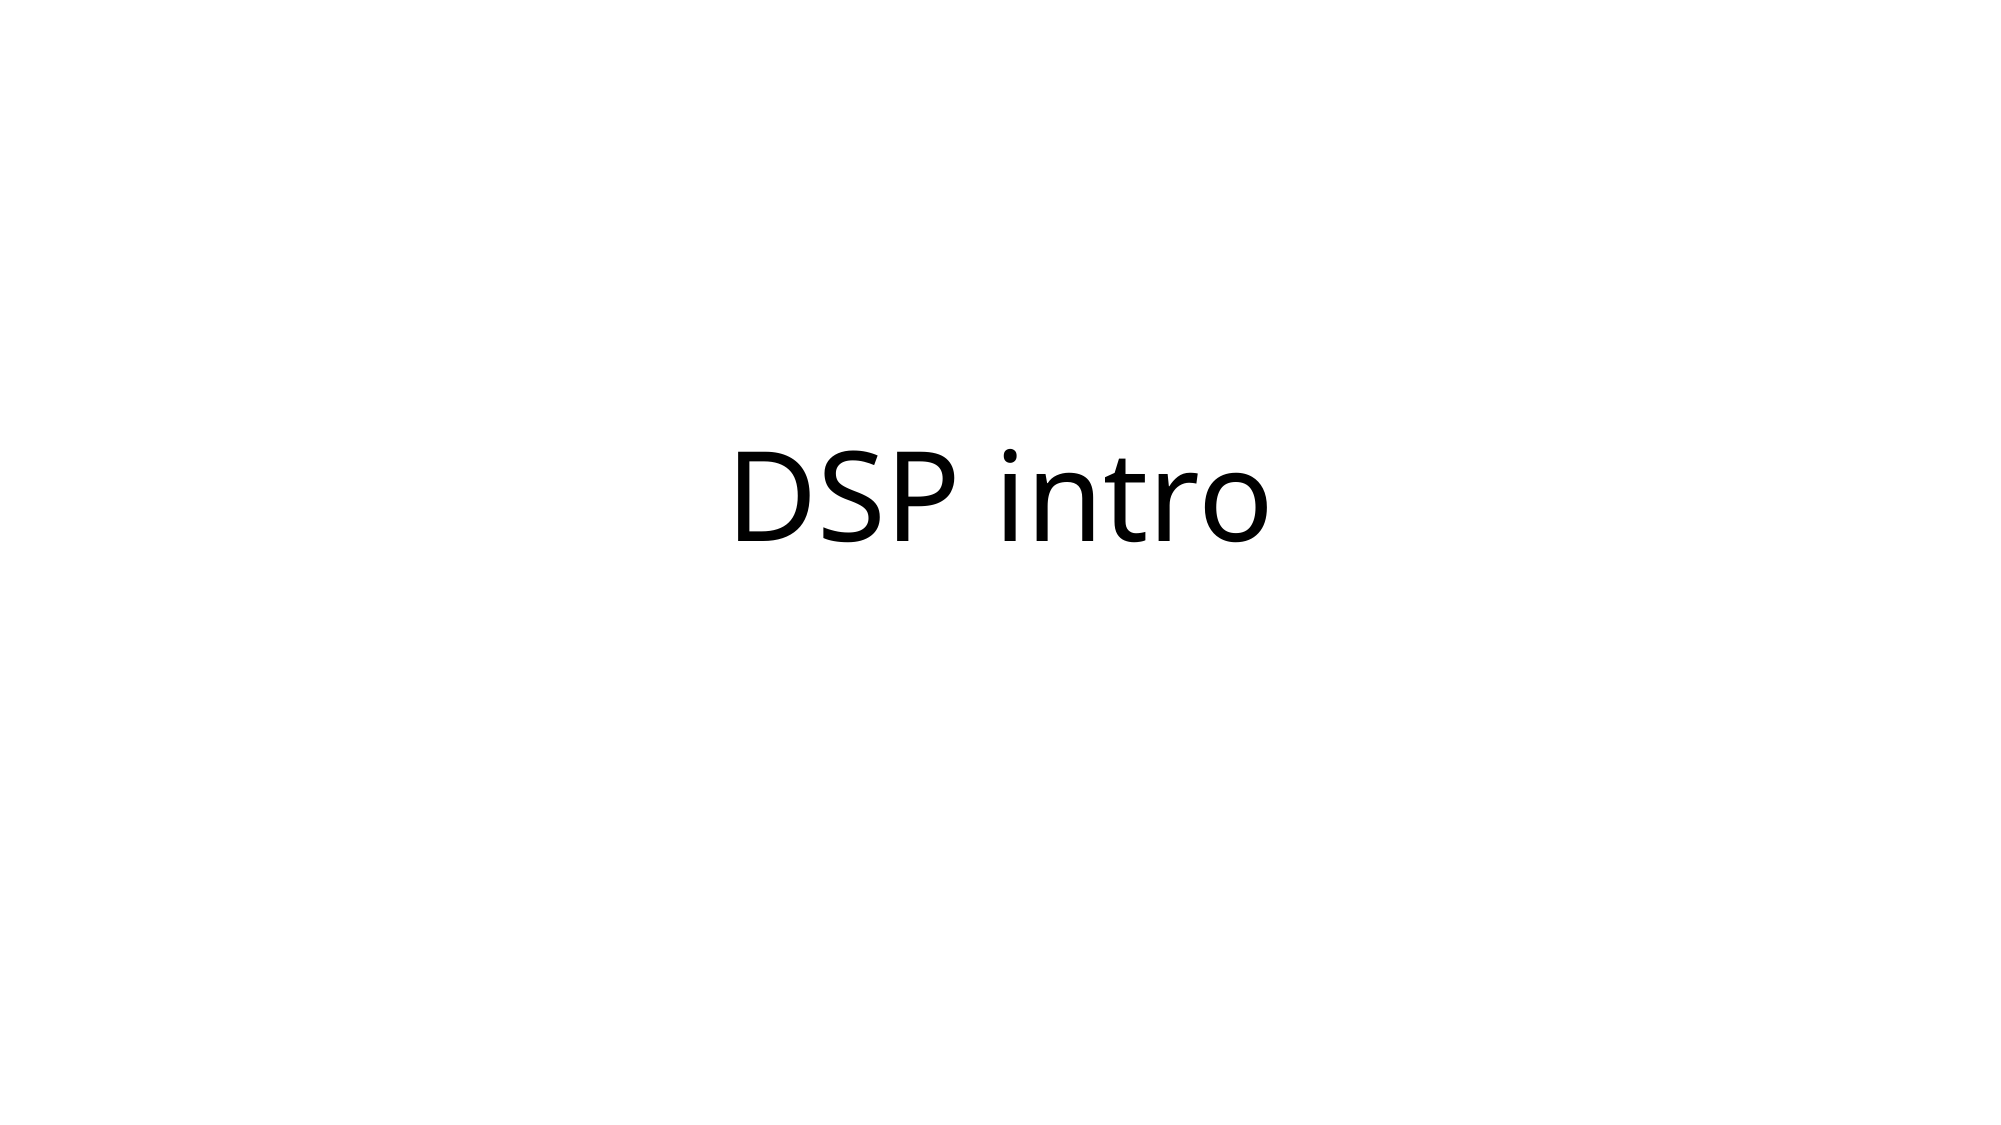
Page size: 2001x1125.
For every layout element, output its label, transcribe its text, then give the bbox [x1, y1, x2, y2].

title DSP intro [249, 184, 1750, 576]
